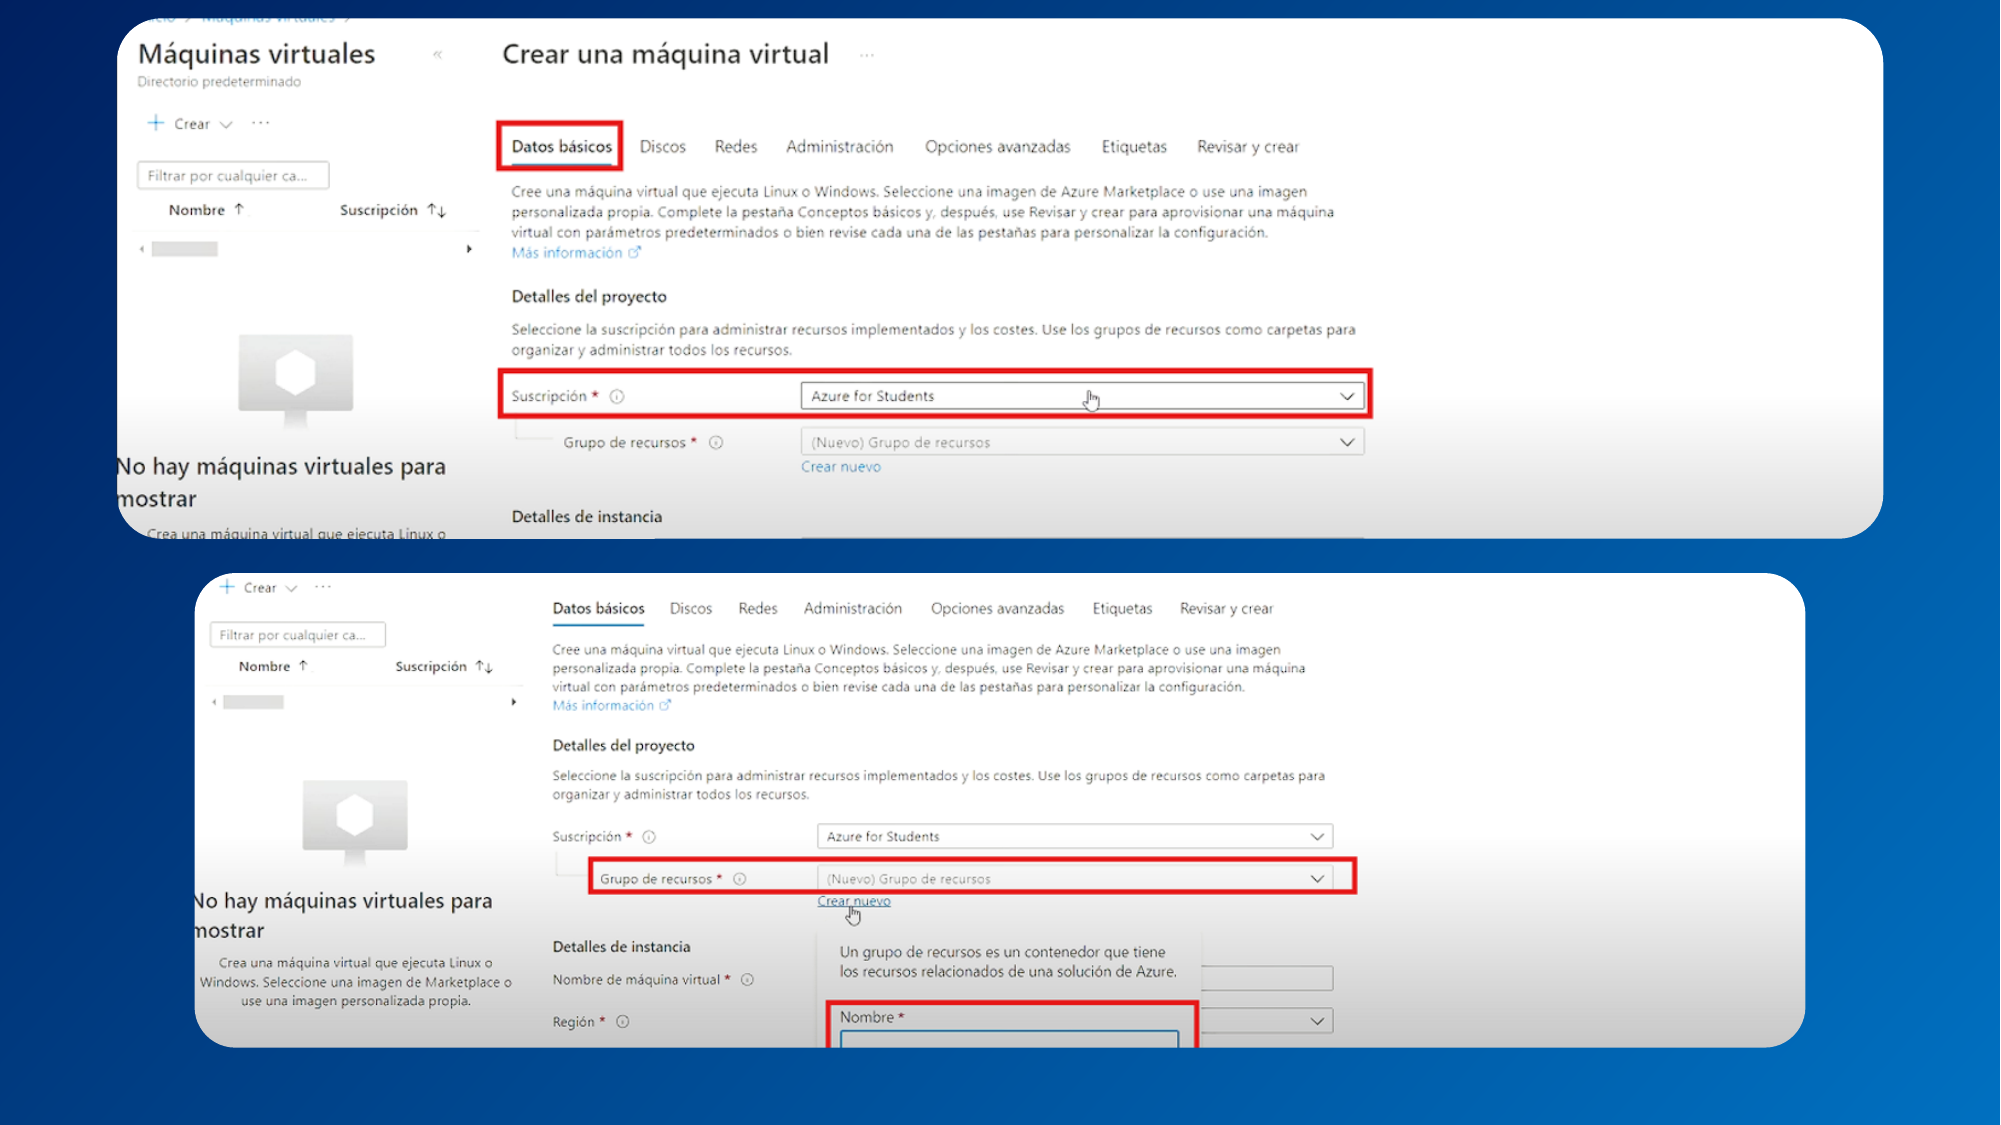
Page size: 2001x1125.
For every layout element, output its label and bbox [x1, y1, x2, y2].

picture [194, 572, 1806, 1048]
picture [116, 18, 1884, 539]
